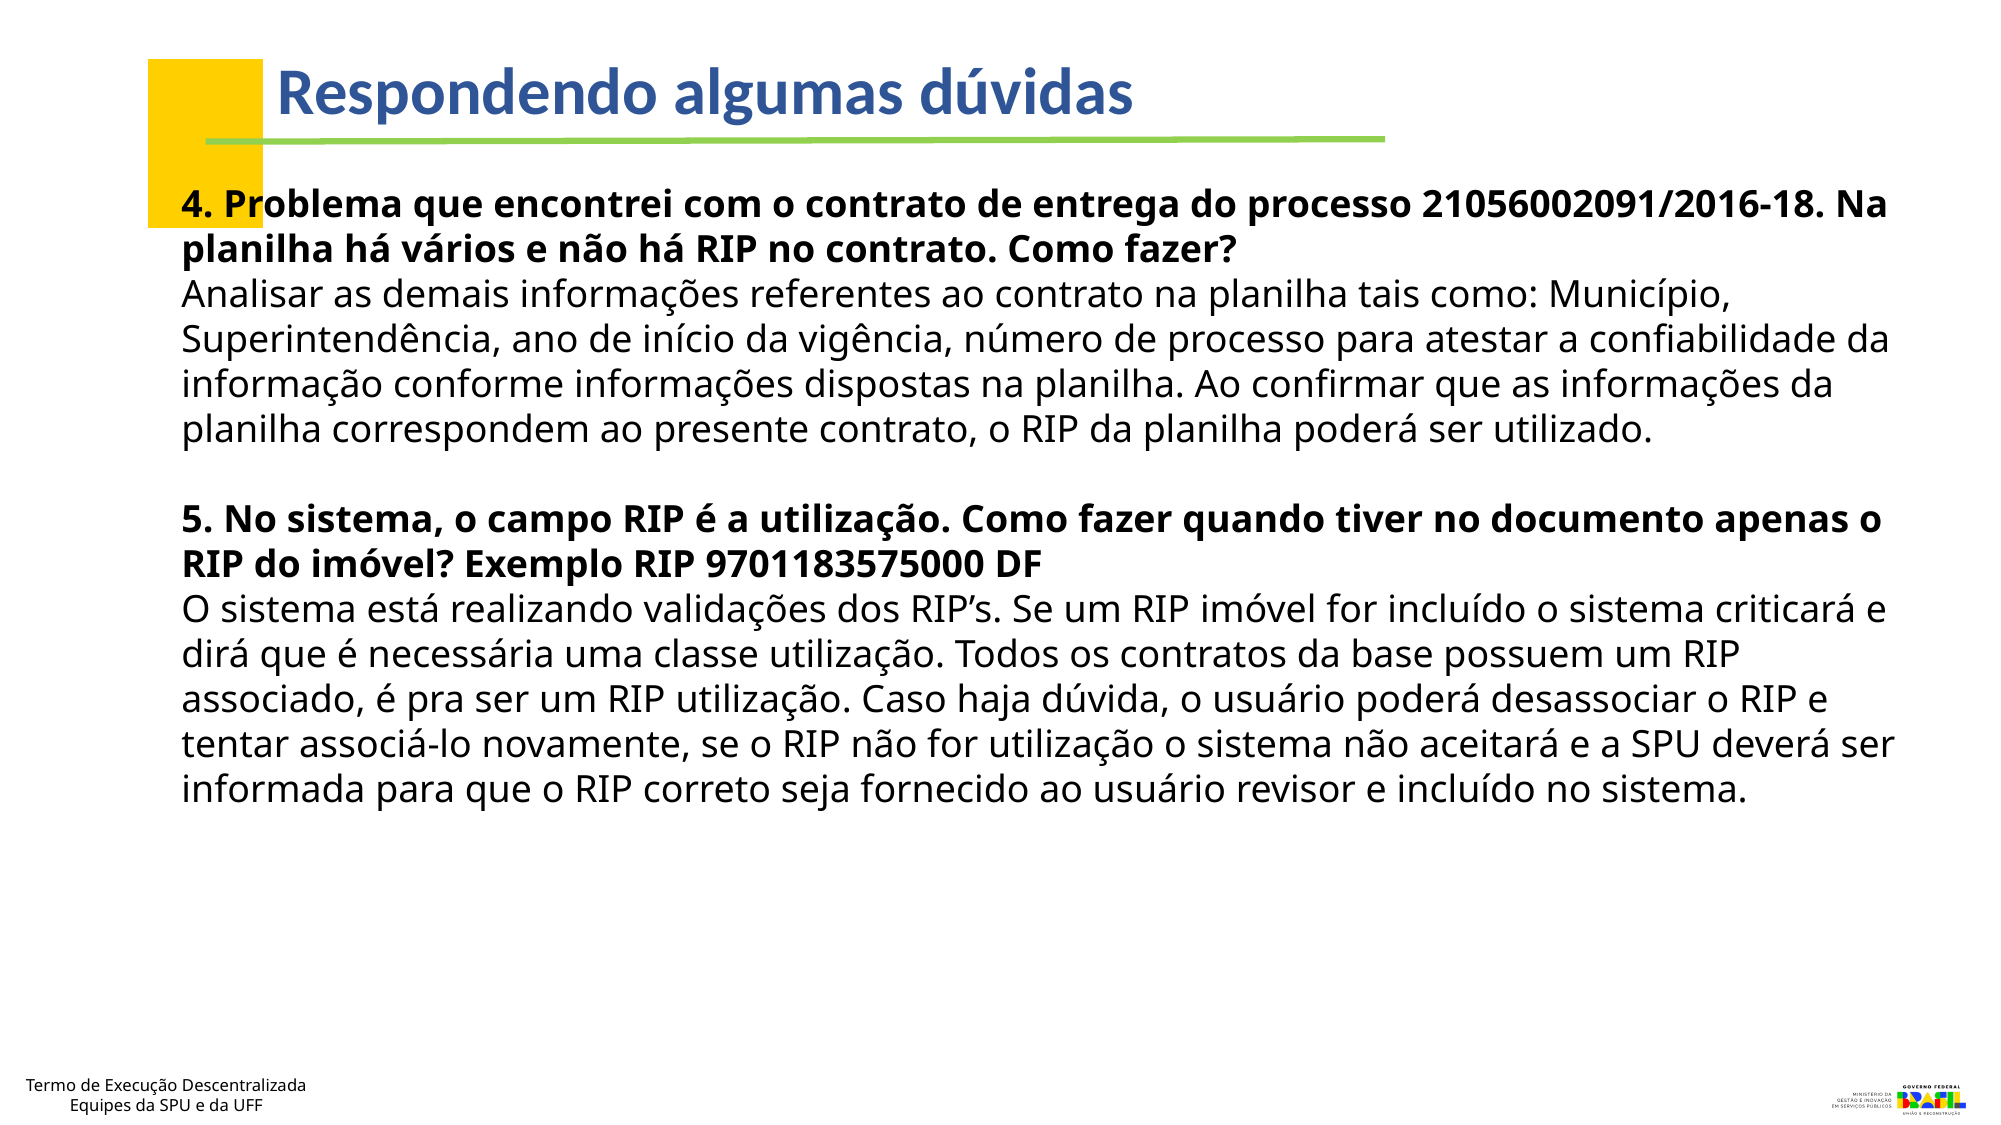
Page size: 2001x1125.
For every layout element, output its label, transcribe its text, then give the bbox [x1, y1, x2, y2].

text_box 4. Problema que encontrei com o contrato de entrega do processo 21056002091/2016-18. Na planilha há vários e não há RIP no contrato. Como fazer? Analisar as demais informações referentes ao contrato na planilha tais como: Município, Superintendência, ano de início da vigência, número de processo para atestar a confiabilidade da informação conforme informações dispostas na planilha. Ao confirmar que as informações da planilha correspondem ao presente contrato, o RIP da planilha poderá ser utilizado. 5. No sistema, o campo RIP é a utilização. Como fazer quando tiver no documento apenas o RIP do imóvel? Exemplo RIP 9701183575000 DF O sistema está realizando validações dos RIP’s. Se um RIP imóvel for incluído o sistema criticará e dirá que é necessária uma classe utilização. Todos os contratos da base possuem um RIP associado, é pra ser um RIP utilização. Caso haja dúvida, o usuário poderá desassociar o RIP e tentar associá-lo novamente, se o RIP não for utilização o sistema não aceitará e a SPU deverá ser informada para que o RIP correto seja fornecido ao usuário revisor e incluído no sistema. [166, 172, 1938, 863]
text_box Respondendo algumas dúvidas [263, 40, 1238, 136]
picture [1827, 1079, 1977, 1119]
text_box Termo de Execução Descentralizada Equipes da SPU e da UFF [0, 1067, 345, 1123]
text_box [147, 59, 264, 229]
